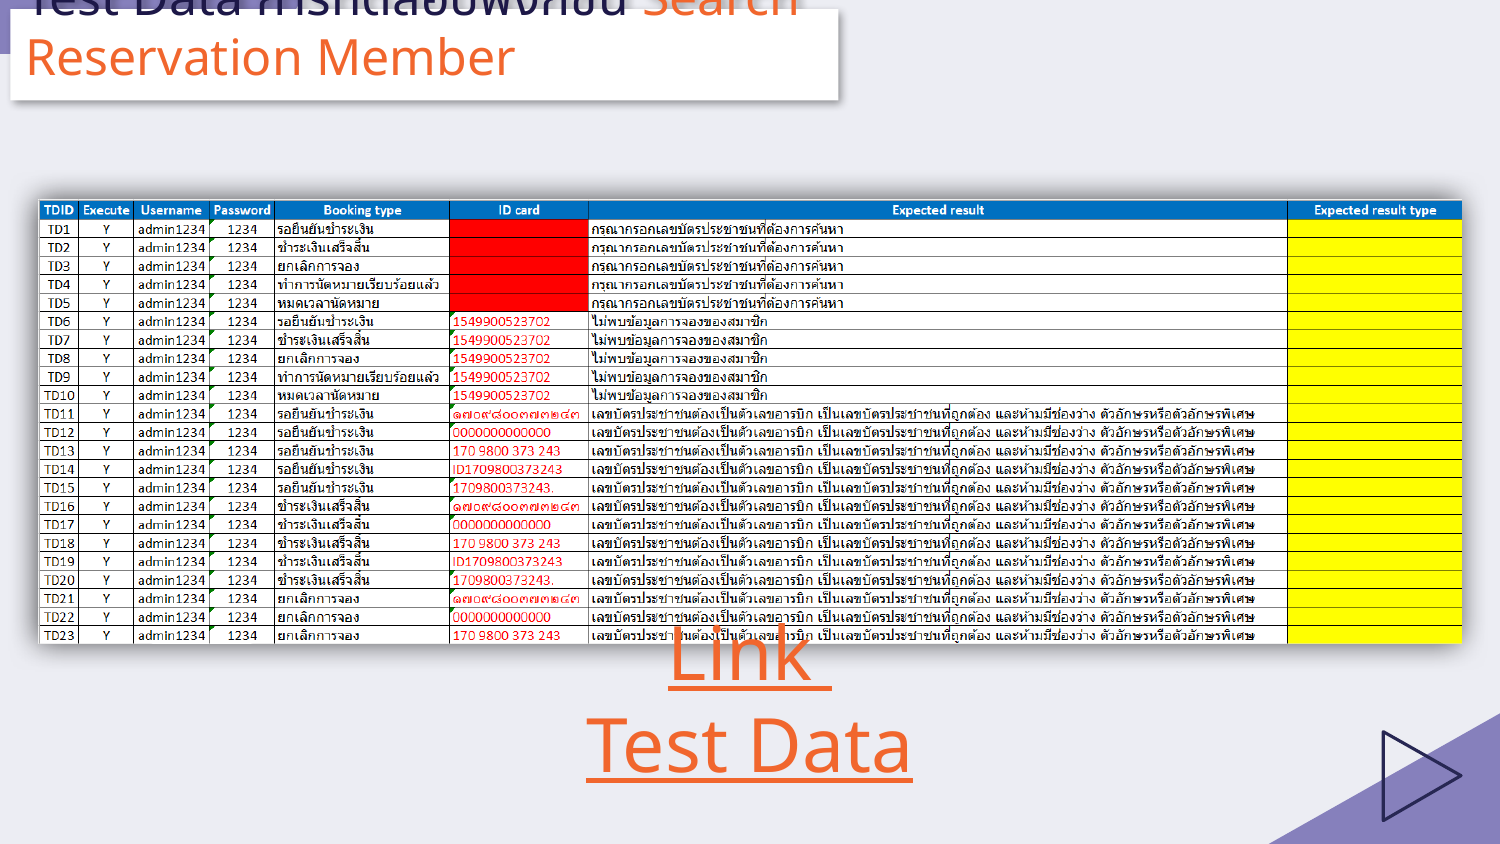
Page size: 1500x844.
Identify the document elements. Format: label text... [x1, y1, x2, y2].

text_box Link Test Data [545, 706, 955, 806]
picture [37, 199, 1462, 645]
title Test Data การทดสอบฟังก์ชัน Search Reservation Member [8, 7, 840, 102]
